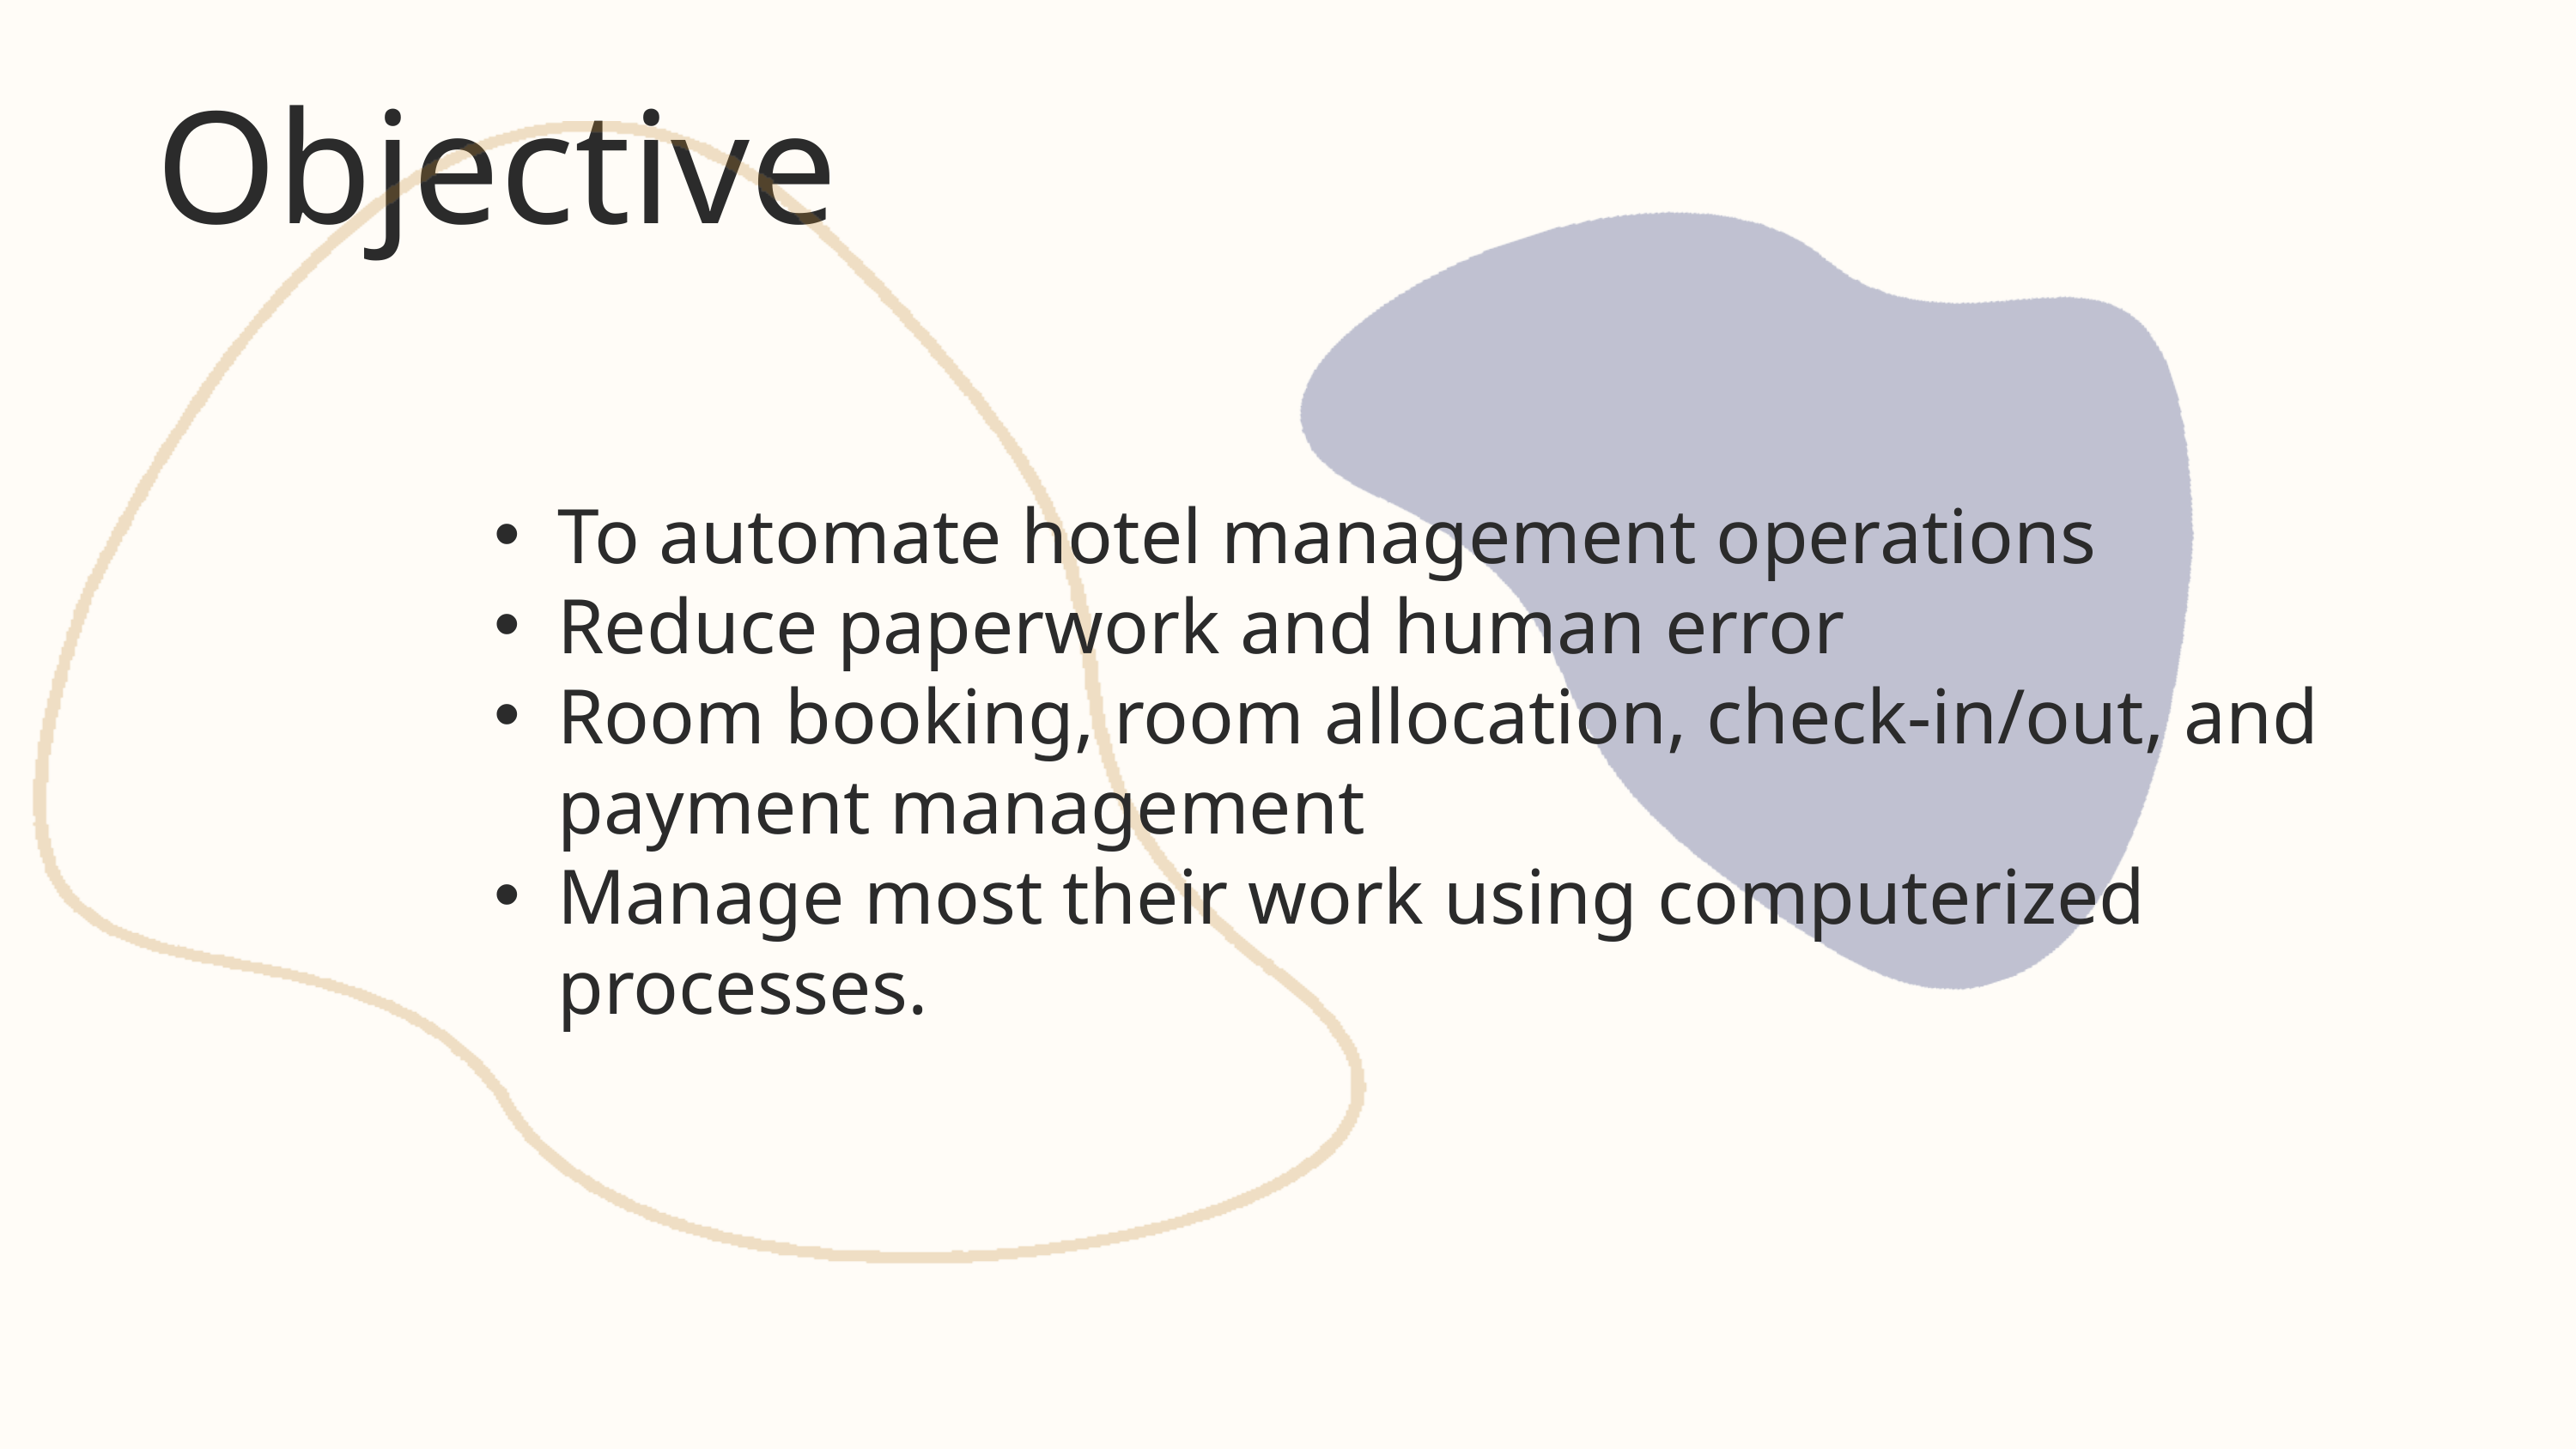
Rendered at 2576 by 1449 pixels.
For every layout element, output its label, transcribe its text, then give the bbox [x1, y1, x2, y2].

text_box To automate hotel management operations Reduce paperwork and human error Room booking, room allocation, check-in/out, and payment management Manage most their work using computerized processes. [2226, 397, 2343, 1029]
text_box Objective [0, 68, 1254, 442]
picture [31, 121, 2223, 1266]
